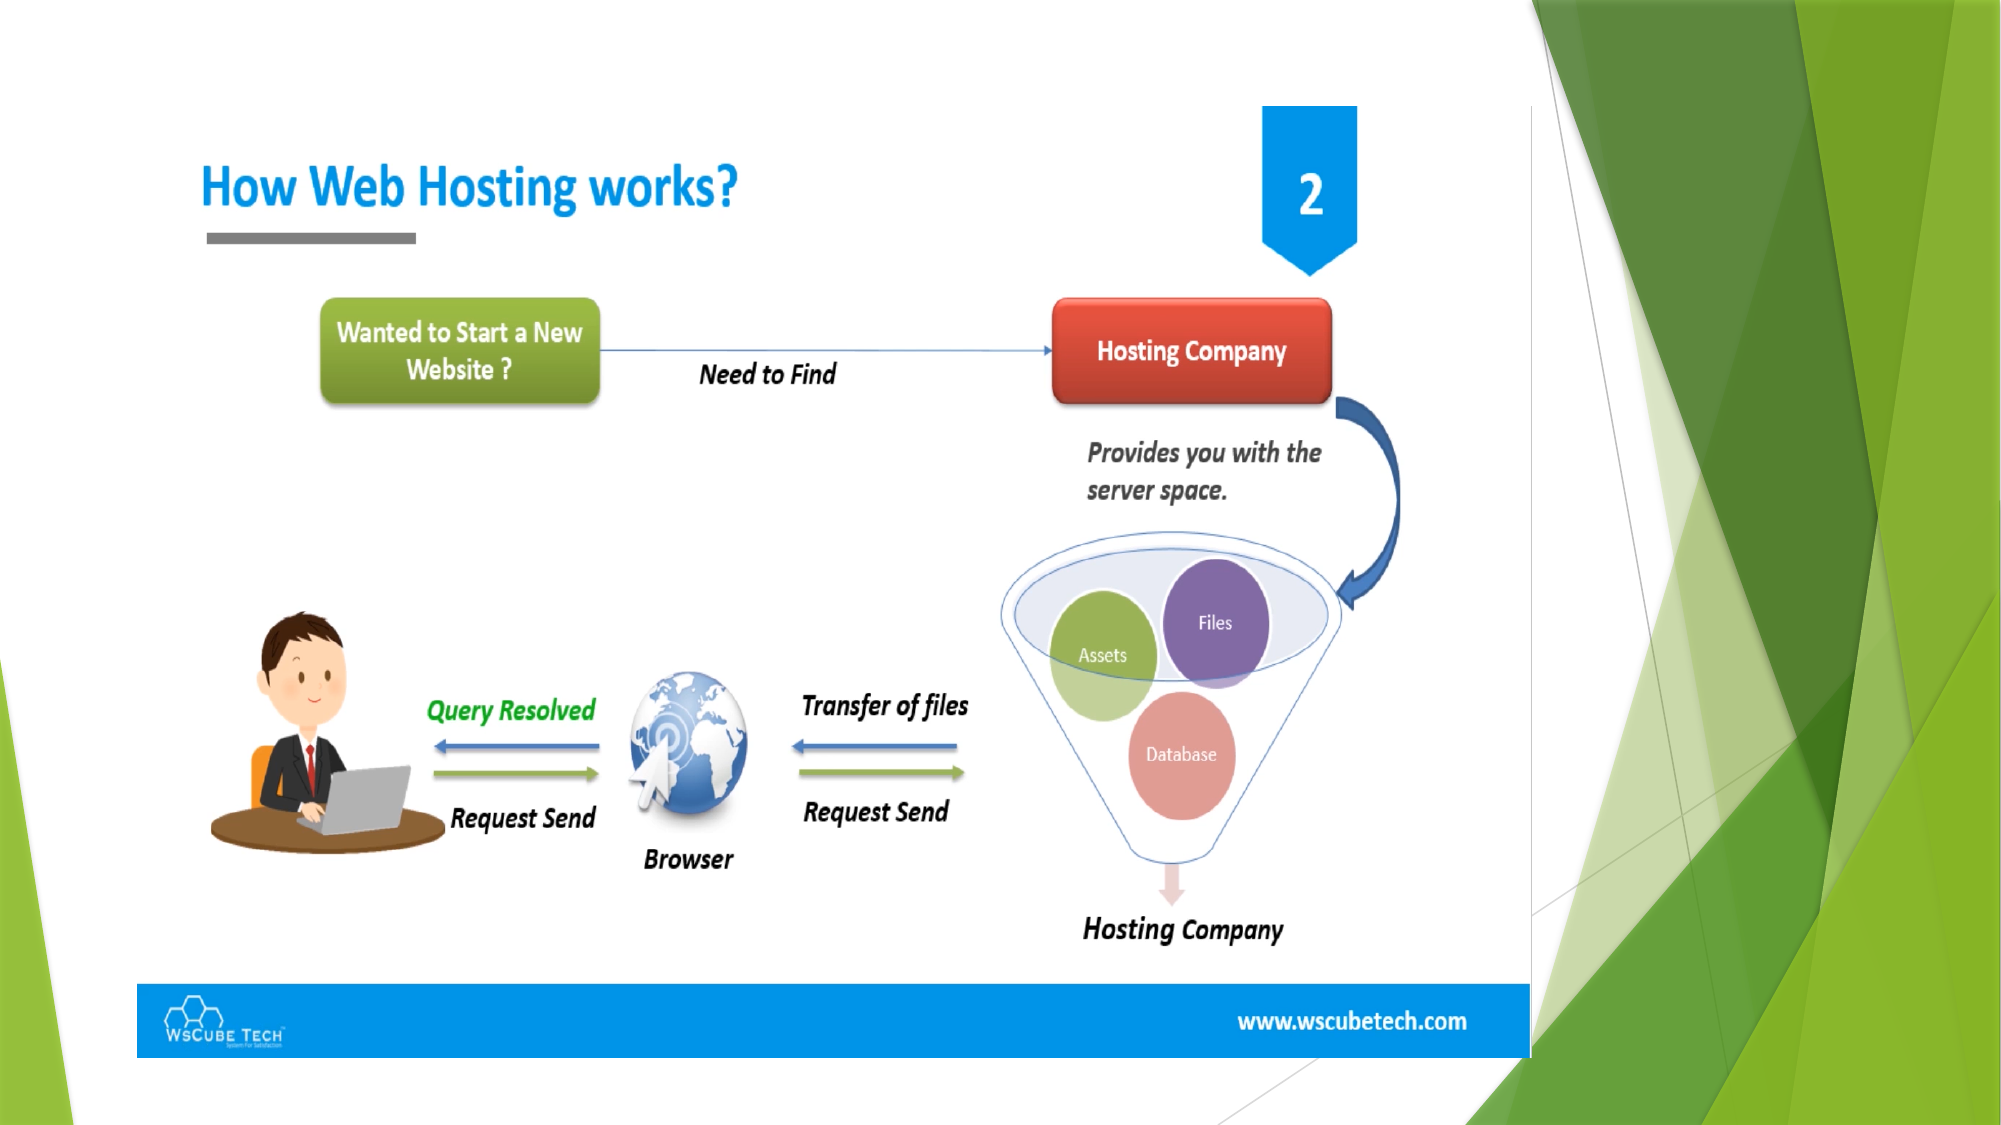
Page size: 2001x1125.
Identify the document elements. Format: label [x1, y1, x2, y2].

list [137, 105, 1533, 1059]
